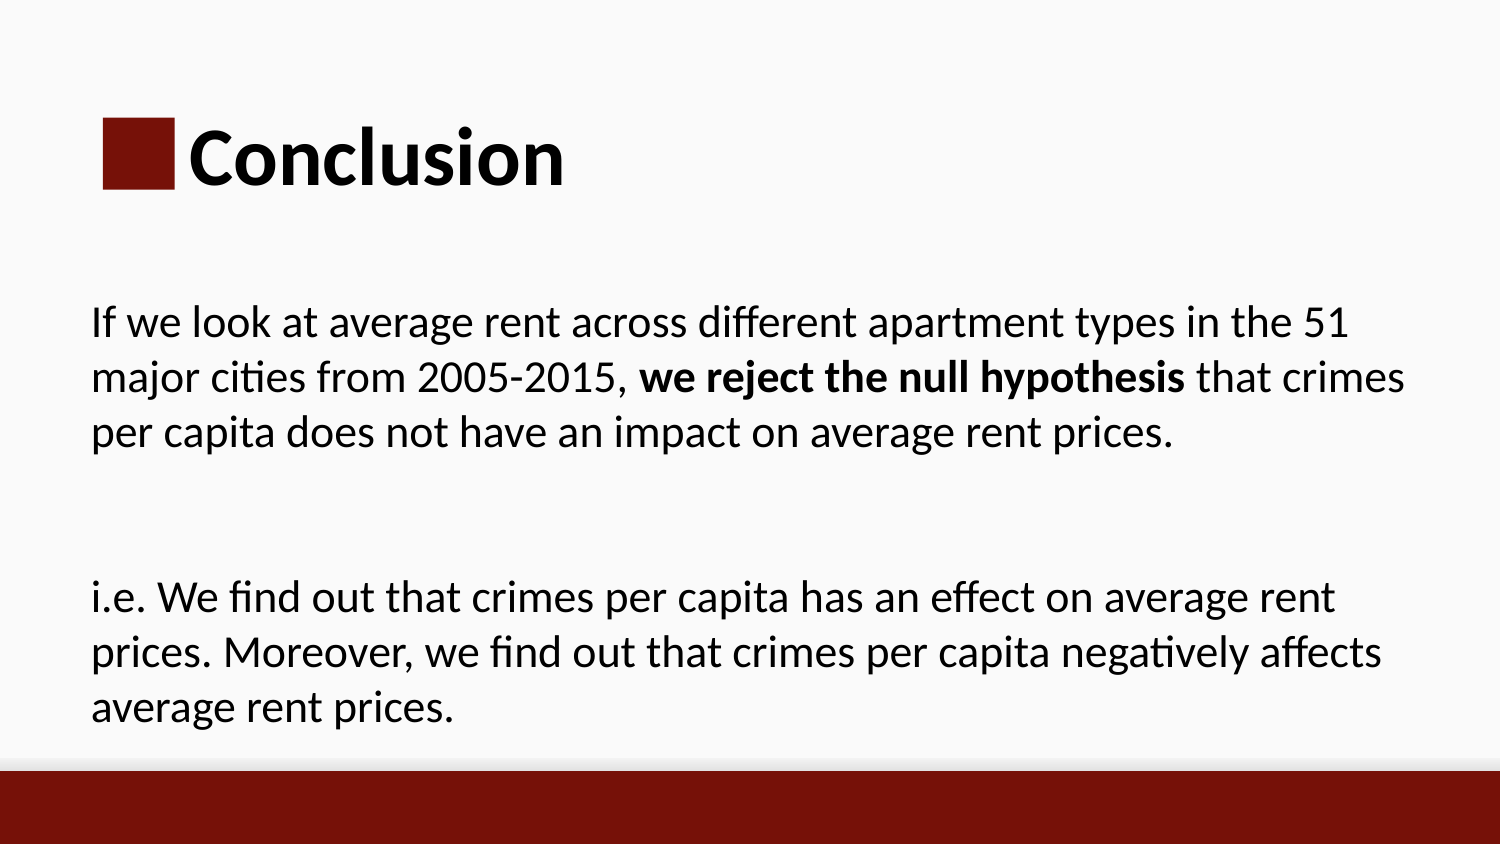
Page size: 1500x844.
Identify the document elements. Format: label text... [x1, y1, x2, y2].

text_box [102, 117, 175, 190]
text_box If we look at average rent across different apartment types in the 51 major cities from 2005-2015, we reject the null hypothesis that crimes per capita does not have an impact on average rent prices. i.e. We find out that crimes per capita has an effect on average rent prices. Moreover, we find out that crimes per capita negatively affects average rent prices. [75, 276, 1451, 747]
title Conclusion [174, 90, 1063, 217]
